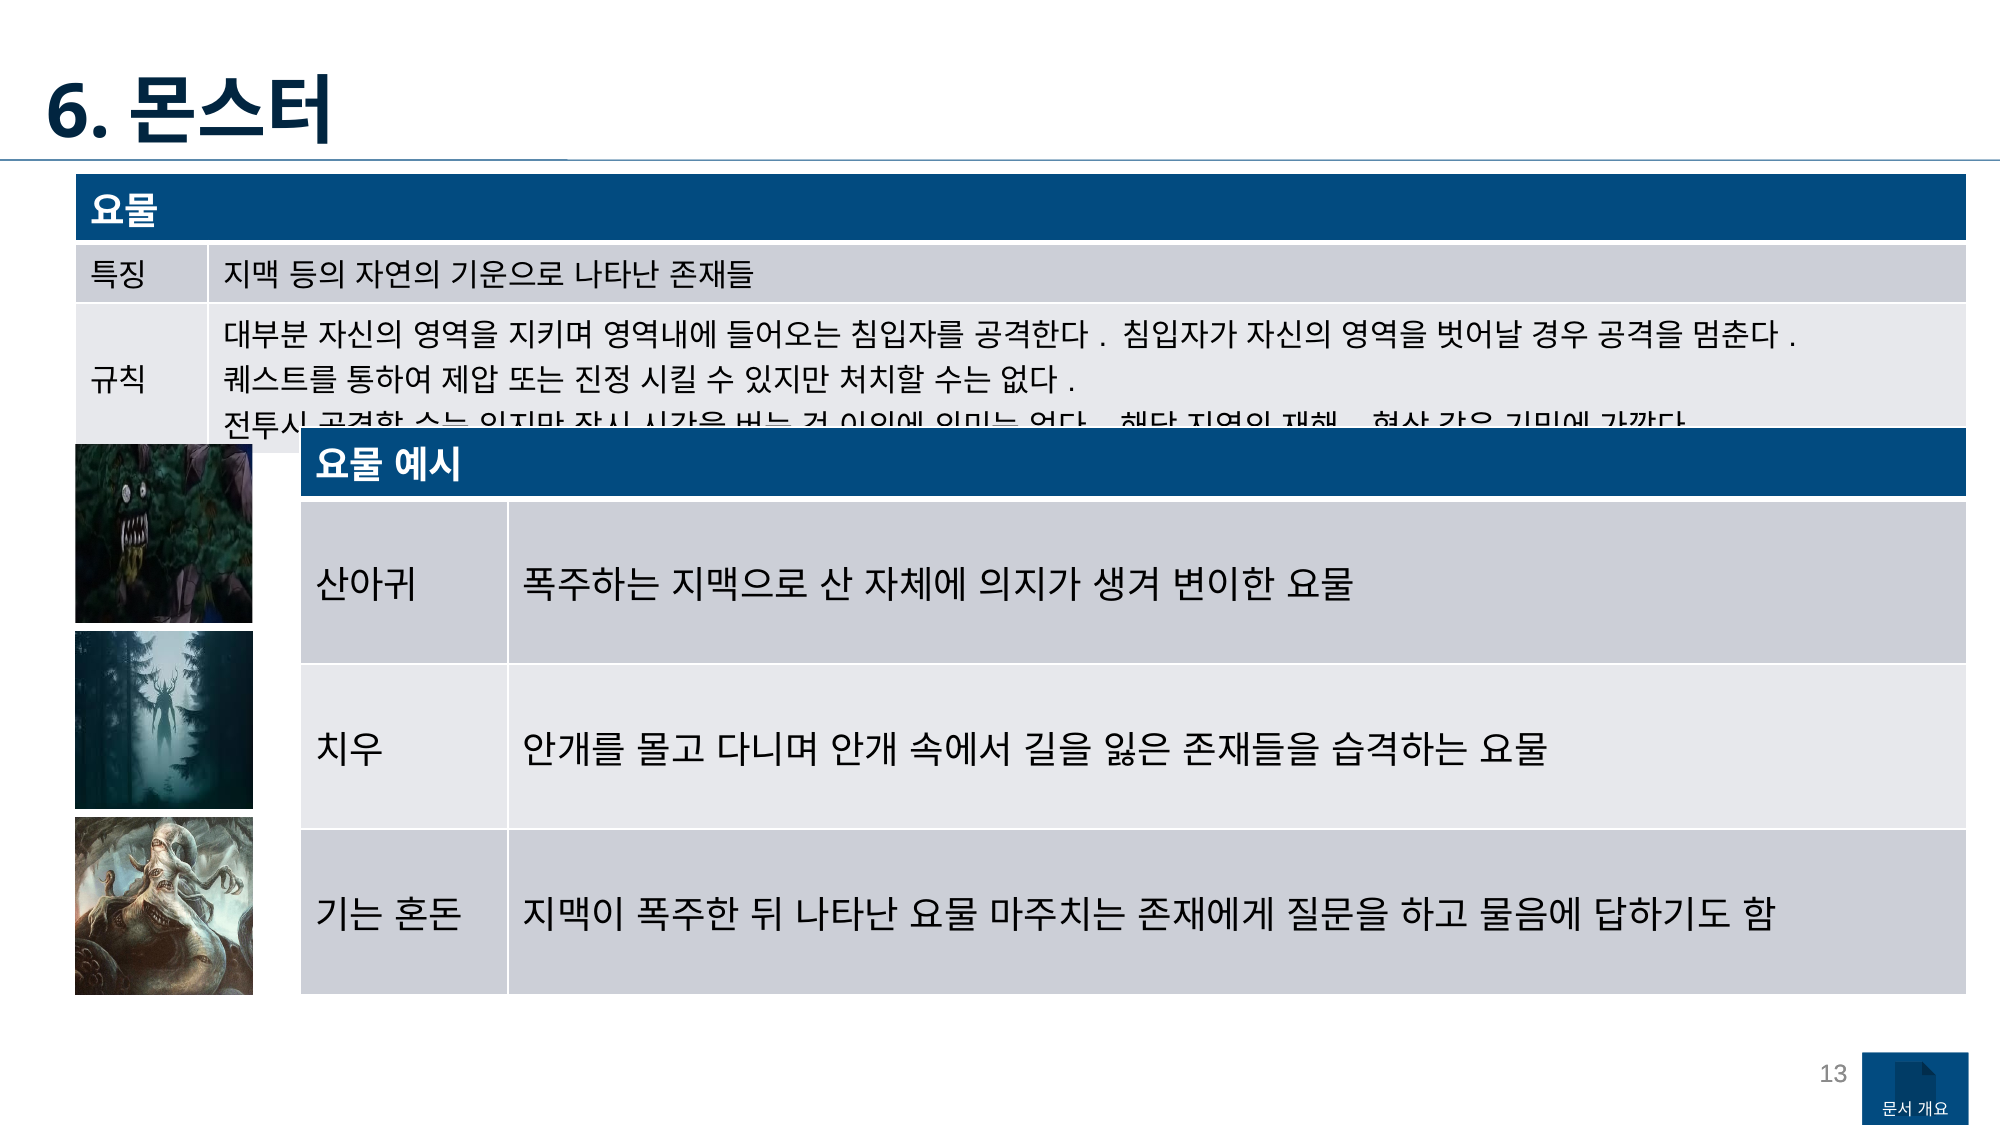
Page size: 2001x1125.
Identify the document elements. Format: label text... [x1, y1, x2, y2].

table_cell 치우 [301, 665, 507, 828]
text_box 13 [1412, 1042, 1863, 1103]
table_cell 폭주하는 지맥으로 산 자체에 의지가 생겨 변이한 요물 [509, 502, 1966, 663]
table_cell 특징 [76, 245, 207, 302]
picture [75, 817, 253, 995]
table_cell 규칙 [76, 304, 207, 444]
table_cell 안개를 몰고 다니며 안개 속에서 길을 잃은 존재들을 습격하는 요물 [509, 665, 1966, 828]
text_box 문서 개요 [1861, 1052, 1970, 1125]
table_cell 지맥이 폭주한 뒤 나타난 요물 마주치는 존재에게 질문을 하고 물음에 답하기도 함 [509, 830, 1966, 994]
table_cell 지맥 등의 자연의 기운으로 나타난 존재들 [209, 245, 1966, 302]
text_box 6.몬스터 [31, 54, 650, 159]
table_header 요물 [76, 174, 1966, 240]
picture [75, 444, 253, 623]
picture [75, 631, 253, 809]
table_cell 산아귀 [301, 502, 507, 663]
table_header 요물 예시 [301, 428, 1966, 496]
table_cell 대부분 자신의 영역을 지키며 영역내에 들어오는 침입자를 공격한다. 침입자가 자신의 영역을 벗어날 경우 공격을 멈춘다. 퀘스트를 통하여 제압 또는 진정 시킬 수 있지만 처치할 수는 없다. 전투시 공격할 수는 있지만 잠시 시간을 버는 것 이외에 의미는 없다. 해당 지역의 재해, 형상 같은 기믹에 가깝다. [209, 304, 1966, 453]
table_cell 기는 혼돈 [301, 830, 507, 994]
